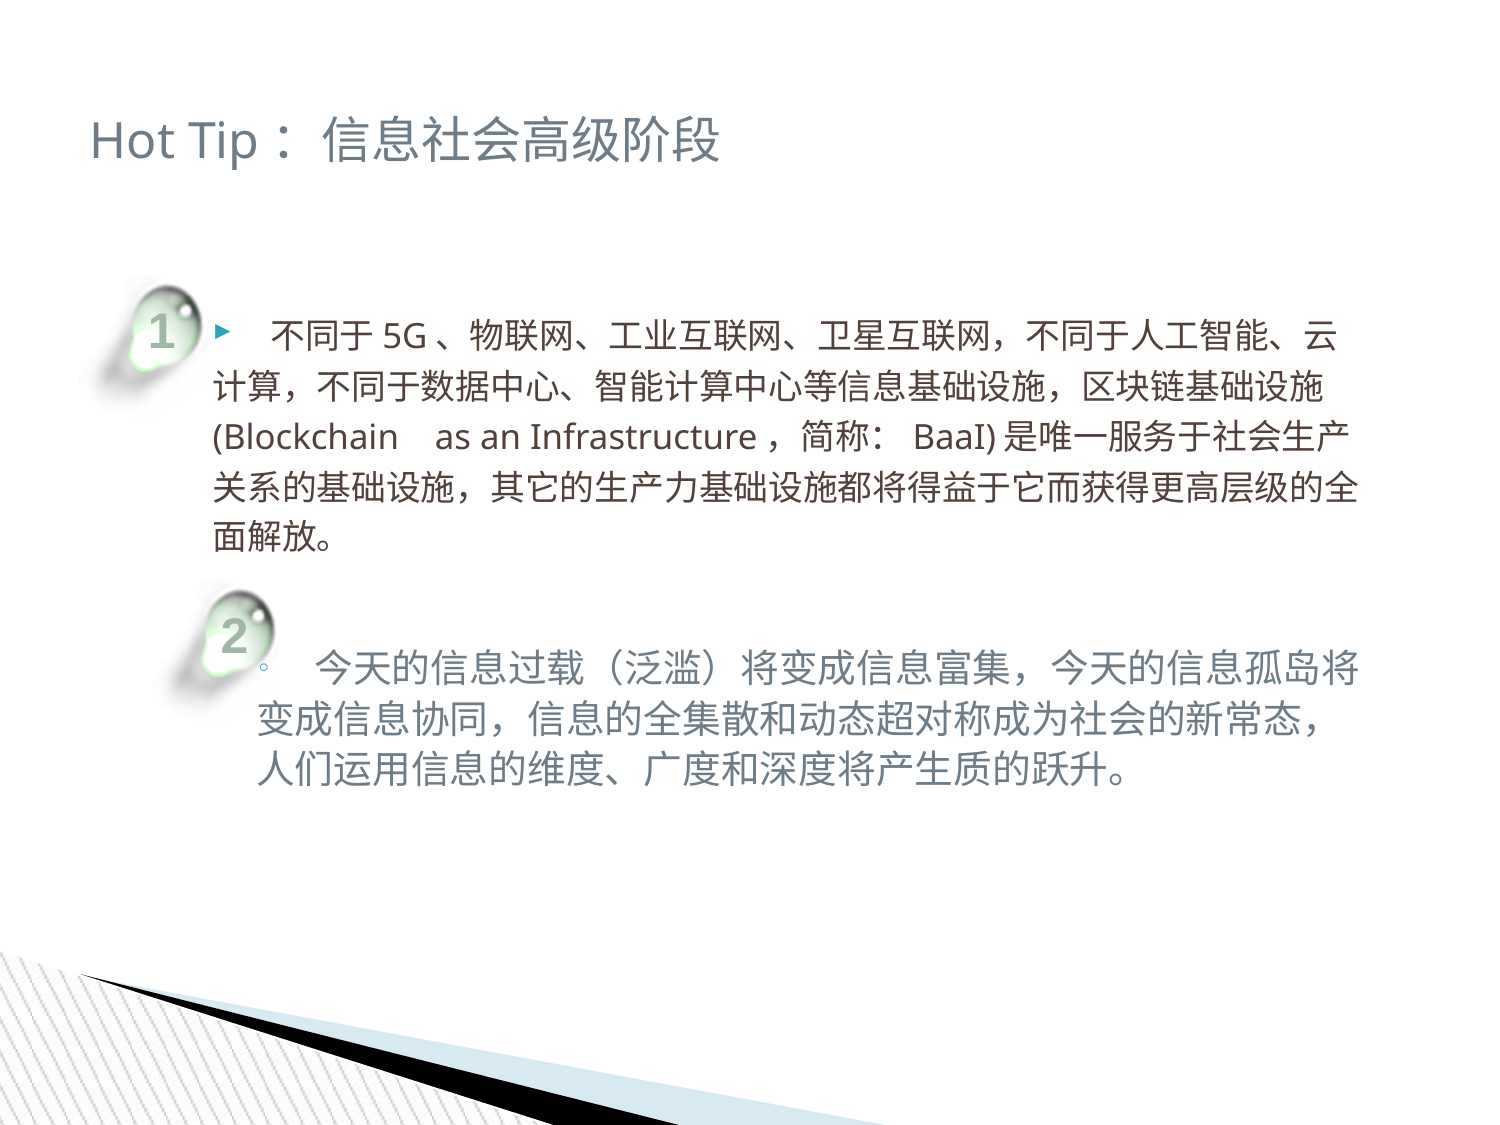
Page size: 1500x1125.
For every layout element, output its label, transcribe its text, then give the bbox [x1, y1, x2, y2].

picture [150, 580, 281, 736]
picture [77, 274, 208, 431]
text_box Hot Tip：信息社会高级阶段 [74, 45, 1425, 233]
list 不同于5G、物联网、工业互联网、卫星互联网，不同于人工智能、云计算，不同于数据中心、智能计算中心等信息基础设施，区块链基础设施 (Blockchain as an Infrastructure，简称：BaaI)是唯一服务于社会生产关系的基础设施，其它的生产力基础设施都将得益于它而获得更高层级的全面解放。 今天的信息过载（泛滥）将变成信息富集，今天的信息孤岛将变成信息协同，信息的全集散和动态超对称成为社会的新常态，人们运用信息的维度、广度和深度将产生质的跃升。 [135, 297, 1387, 809]
